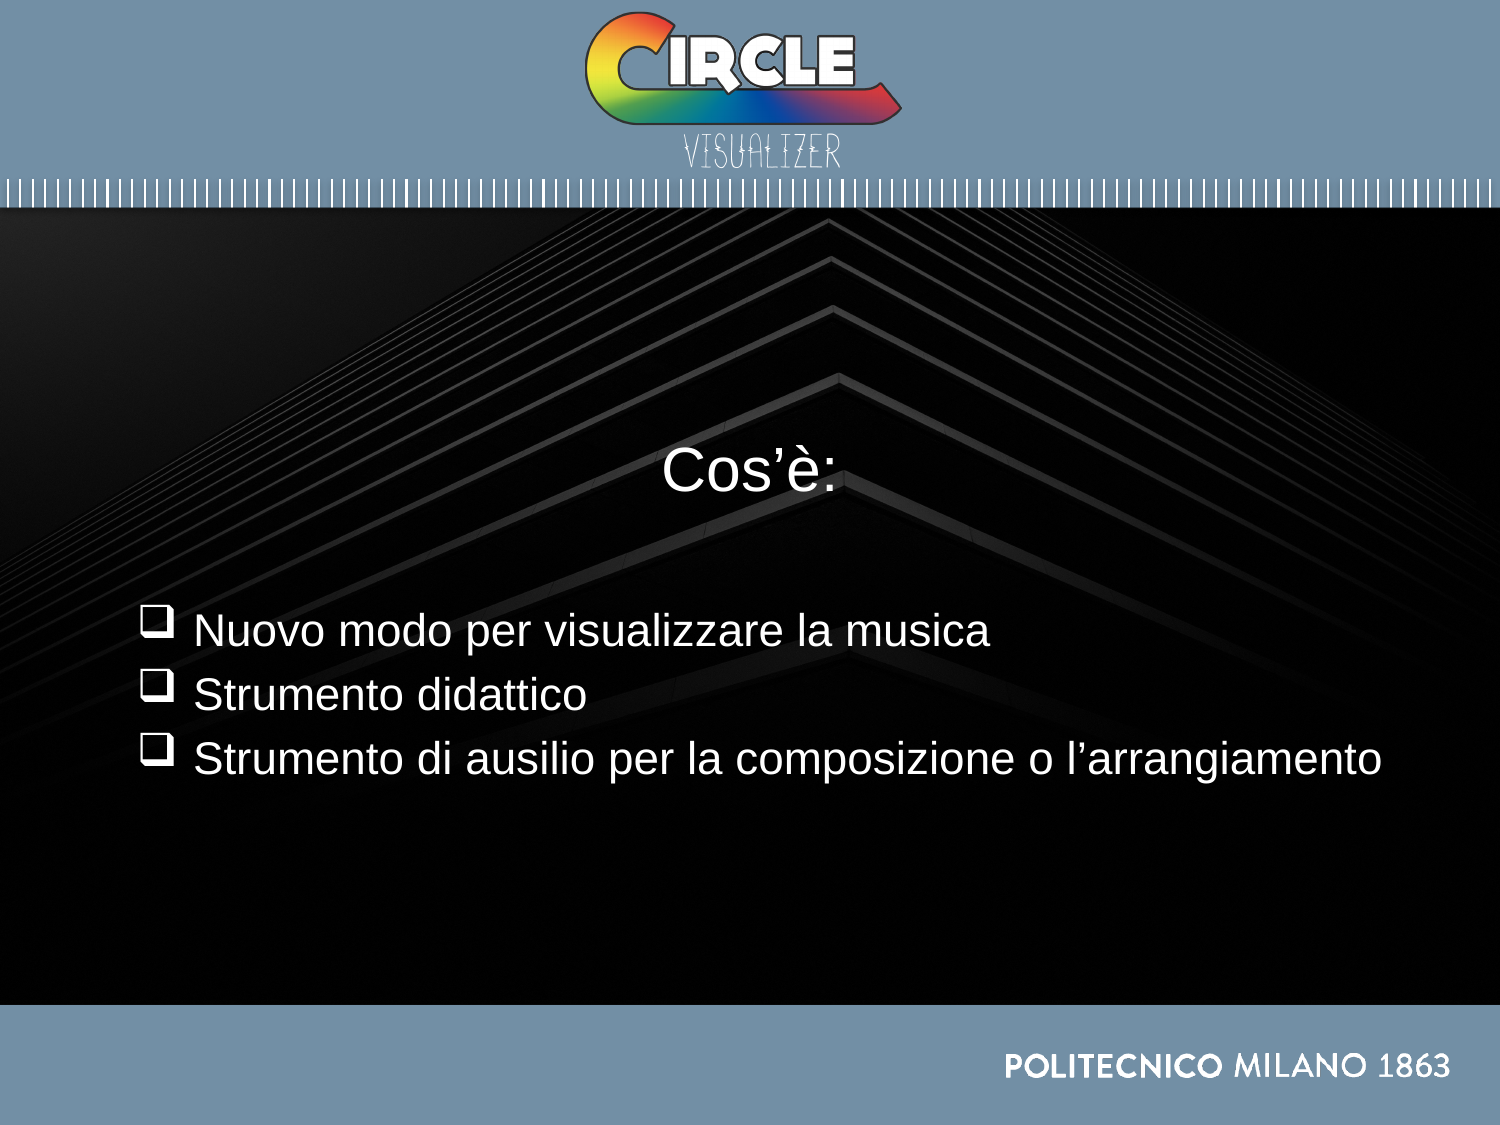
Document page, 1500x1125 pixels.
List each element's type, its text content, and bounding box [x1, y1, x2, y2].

list Cos’è: Nuovo modo per visualizzare la musica Strumento didattico Strumento di ausilio per la composizione o l’arrangiamento [0, 207, 1500, 1005]
picture [999, 1041, 1456, 1089]
picture [519, 0, 981, 208]
